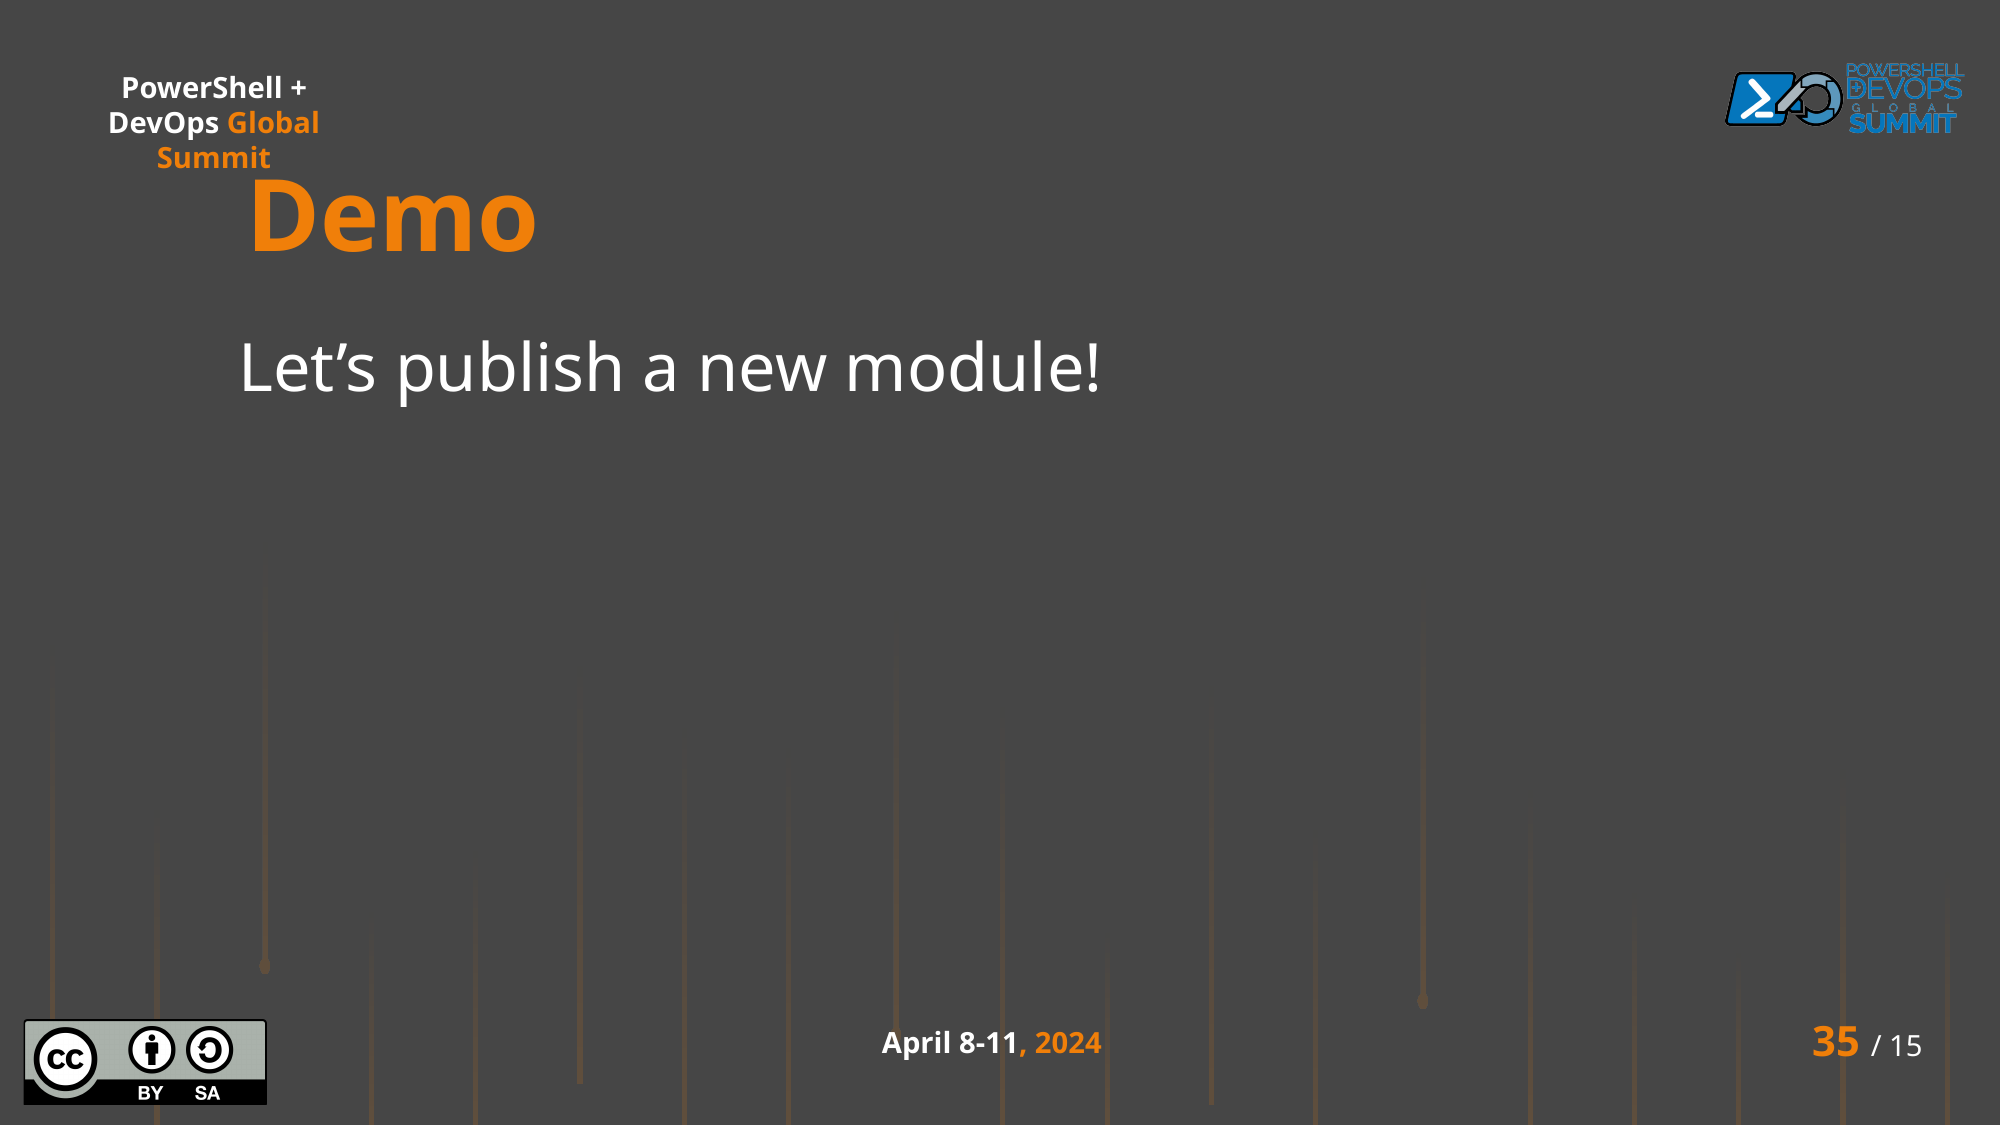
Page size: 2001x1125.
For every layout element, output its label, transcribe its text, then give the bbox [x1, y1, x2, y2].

picture [1725, 61, 1965, 139]
text_box Demo [231, 144, 1769, 279]
picture [23, 1019, 267, 1105]
list Let’s publish a new module! [223, 326, 1849, 981]
